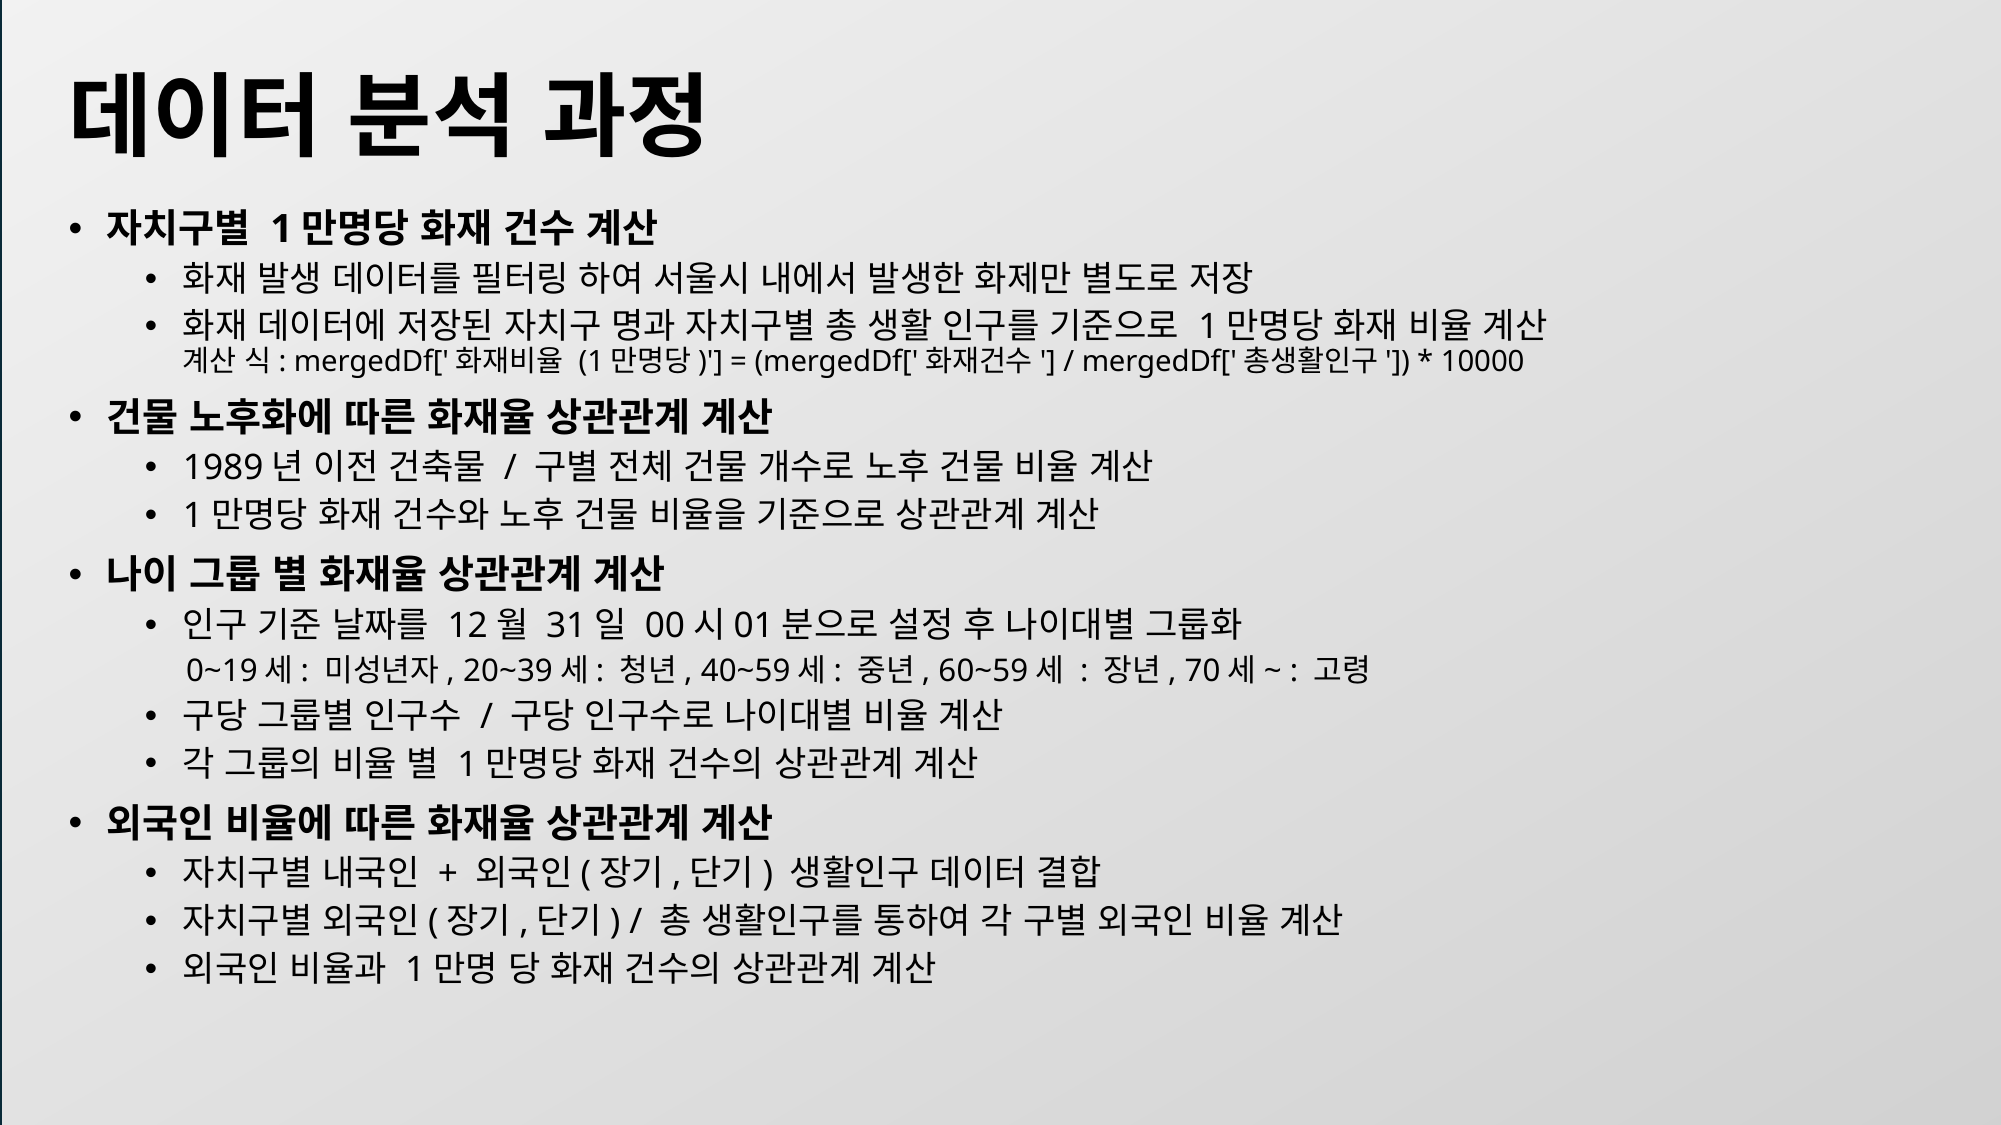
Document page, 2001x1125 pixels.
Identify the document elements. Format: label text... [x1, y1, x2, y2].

list 자치구별 1만명당 화재 건수 계산 화재 발생 데이터를 필터링 하여 서울시 내에서 발생한 화제만 별도로 저장 화재 데이터에 저장된 자치구 명과 자치구별 총 생활 인구를 기준으로 1만명당 화재 비율 계산 계산 식: mergedDf['화재비율 (1만명당)'] = (mergedDf['화재건수'] / mergedDf['총생활인구']) * 10000 건물 노후화에 따른 화재율 상관관계 계산 1989년 이전 건축물 / 구별 전체 건물 개수로 노후 건물 비율 계산 1만명당 화재 건수와 노후 건물 비율을 기준으로 상관관계 계산 나이 그룹 별 화재율 상관관계 계산 인구 기준 날짜를 12월 31일 00시01분으로 설정 후 나이대별 그룹화 0~19세: 미성년자, 20~39세: 청년, 40~59세: 중년, 60~59세 : 장년, 70세~ : 고령 구당 그룹별 인구수 / 구당 인구수로 나이대별 비율 계산 각 그룹의 비율 별 1만명당 화재 건수의 상관관계 계산 외국인 비율에 따른 화재율 상관관계 계산 자치구별 내국인 + 외국인(장기,단기) 생활인구 데이터 결합 자치구별 외국인(장기,단기) / 총 생활인구를 통하여 각 구별 외국인 비율 계산 외국인 비율과 1만명 당 화재 건수의 상관관계 계산 [53, 201, 1947, 999]
title 데이터 분석 과정 [53, 54, 1947, 187]
